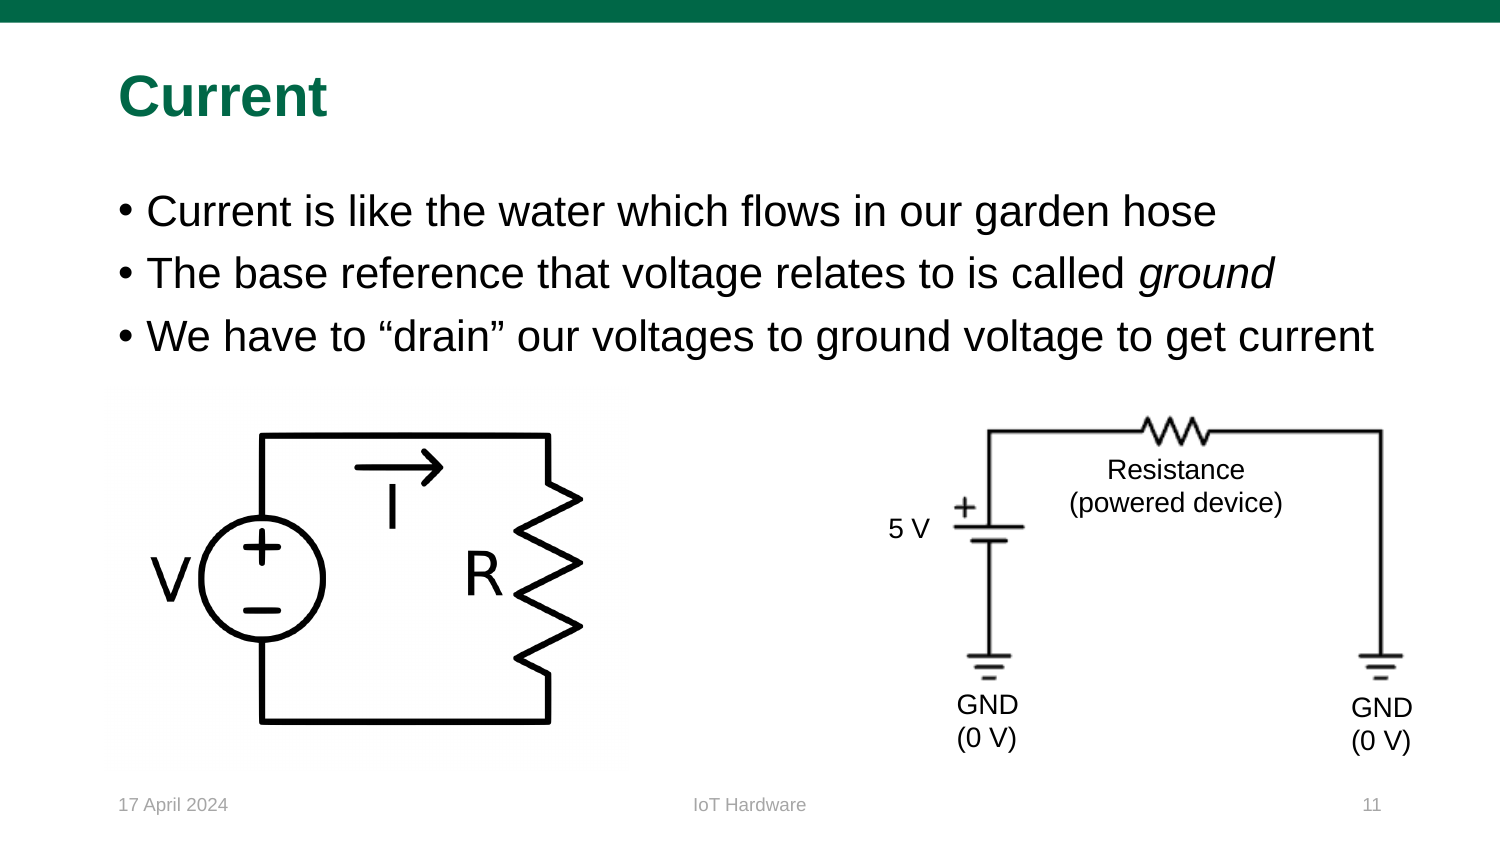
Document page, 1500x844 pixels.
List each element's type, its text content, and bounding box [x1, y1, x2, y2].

picture [104, 386, 629, 771]
text_box GND (0 V) [941, 678, 1034, 761]
slide_number 7 [1171, 782, 1397, 827]
text_box 5 V [873, 502, 946, 552]
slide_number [103, 782, 328, 827]
text_box GND (0 V) [1336, 681, 1429, 764]
list Current is like the water which flows in our garden hose The base reference that voltage relates to is called ground We have to “drain” our voltages to ground voltage to get current [103, 180, 1397, 760]
picture [950, 411, 1420, 693]
title Current [103, 44, 1397, 150]
footer IoT Hardware [345, 781, 1155, 827]
